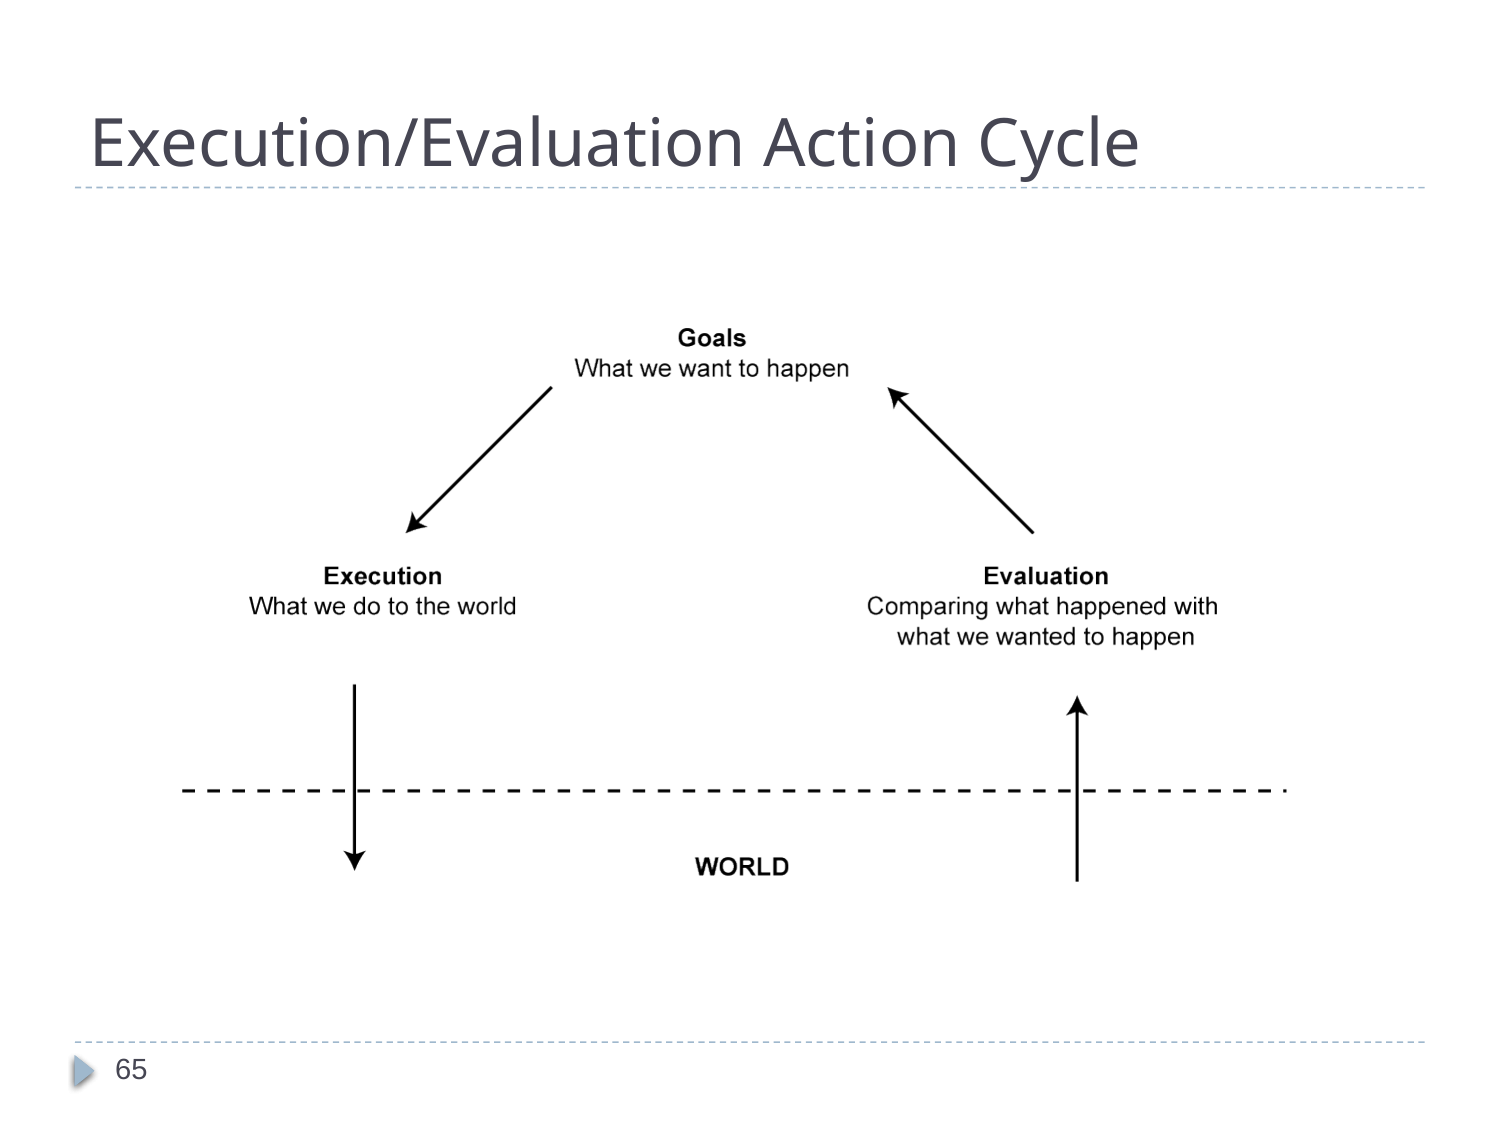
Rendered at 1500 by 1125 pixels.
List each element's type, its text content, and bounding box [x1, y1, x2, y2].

slide_number 65 [100, 1042, 426, 1103]
picture [162, 287, 1304, 929]
title Execution/Evaluation Action Cycle [75, 37, 1425, 188]
